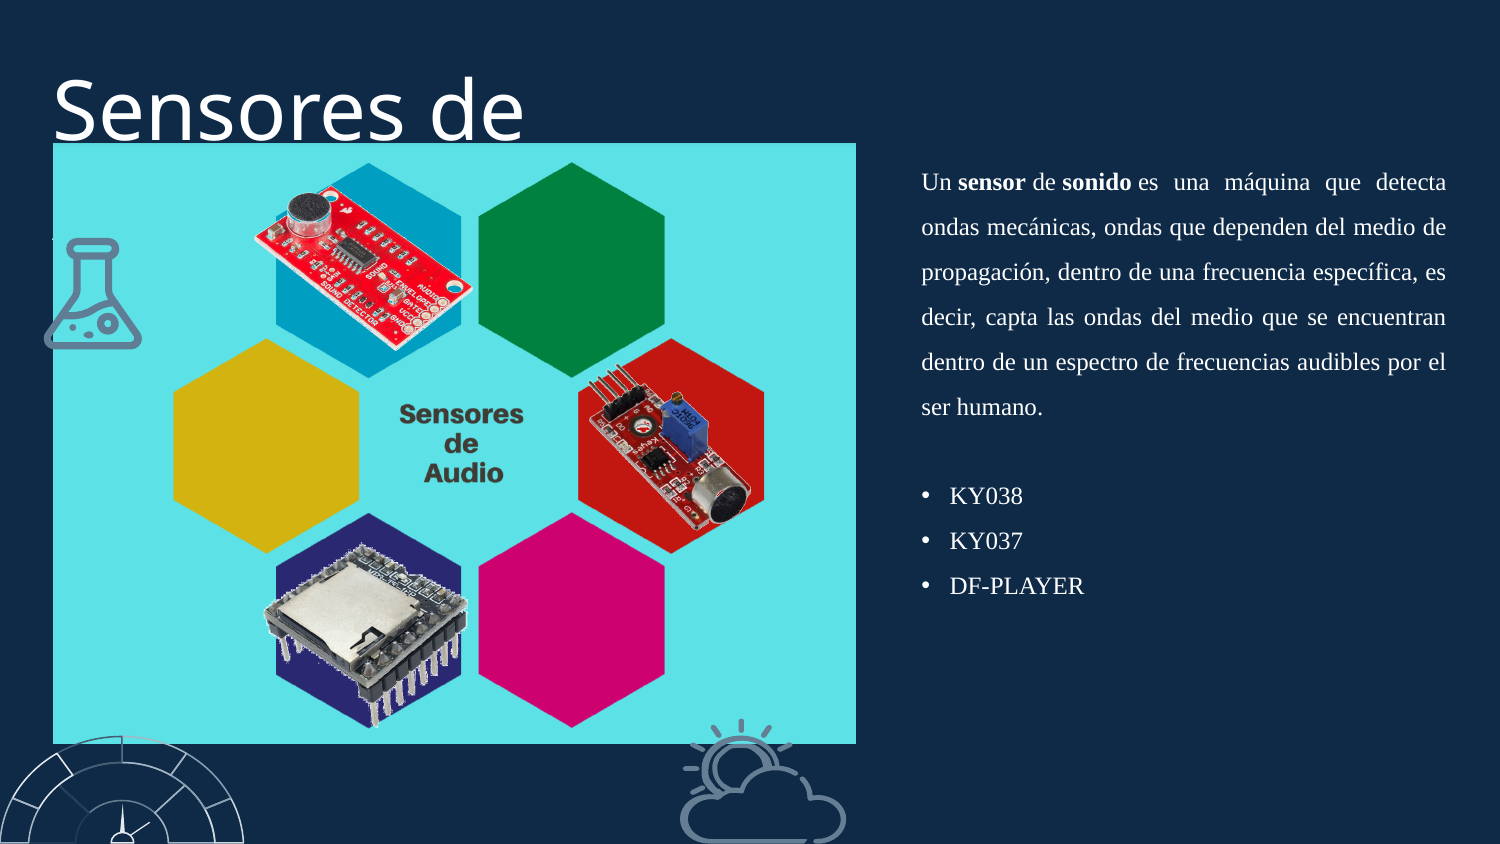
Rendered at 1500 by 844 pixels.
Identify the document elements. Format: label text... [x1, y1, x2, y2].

text_box Un sensor de sonido es una máquina que detecta ondas mecánicas, ondas que dependen del medio de propagación, dentro de una frecuencia específica, es decir, capta las ondas del medio que se encuentran dentro de un espectro de frecuencias audibles por el ser humano. KY038 KY037 DF-PLAYER [906, 143, 1462, 608]
text_box Sensores de Audio [38, 50, 711, 238]
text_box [0, 736, 244, 844]
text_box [679, 718, 847, 844]
picture [53, 143, 856, 744]
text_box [40, 237, 144, 350]
